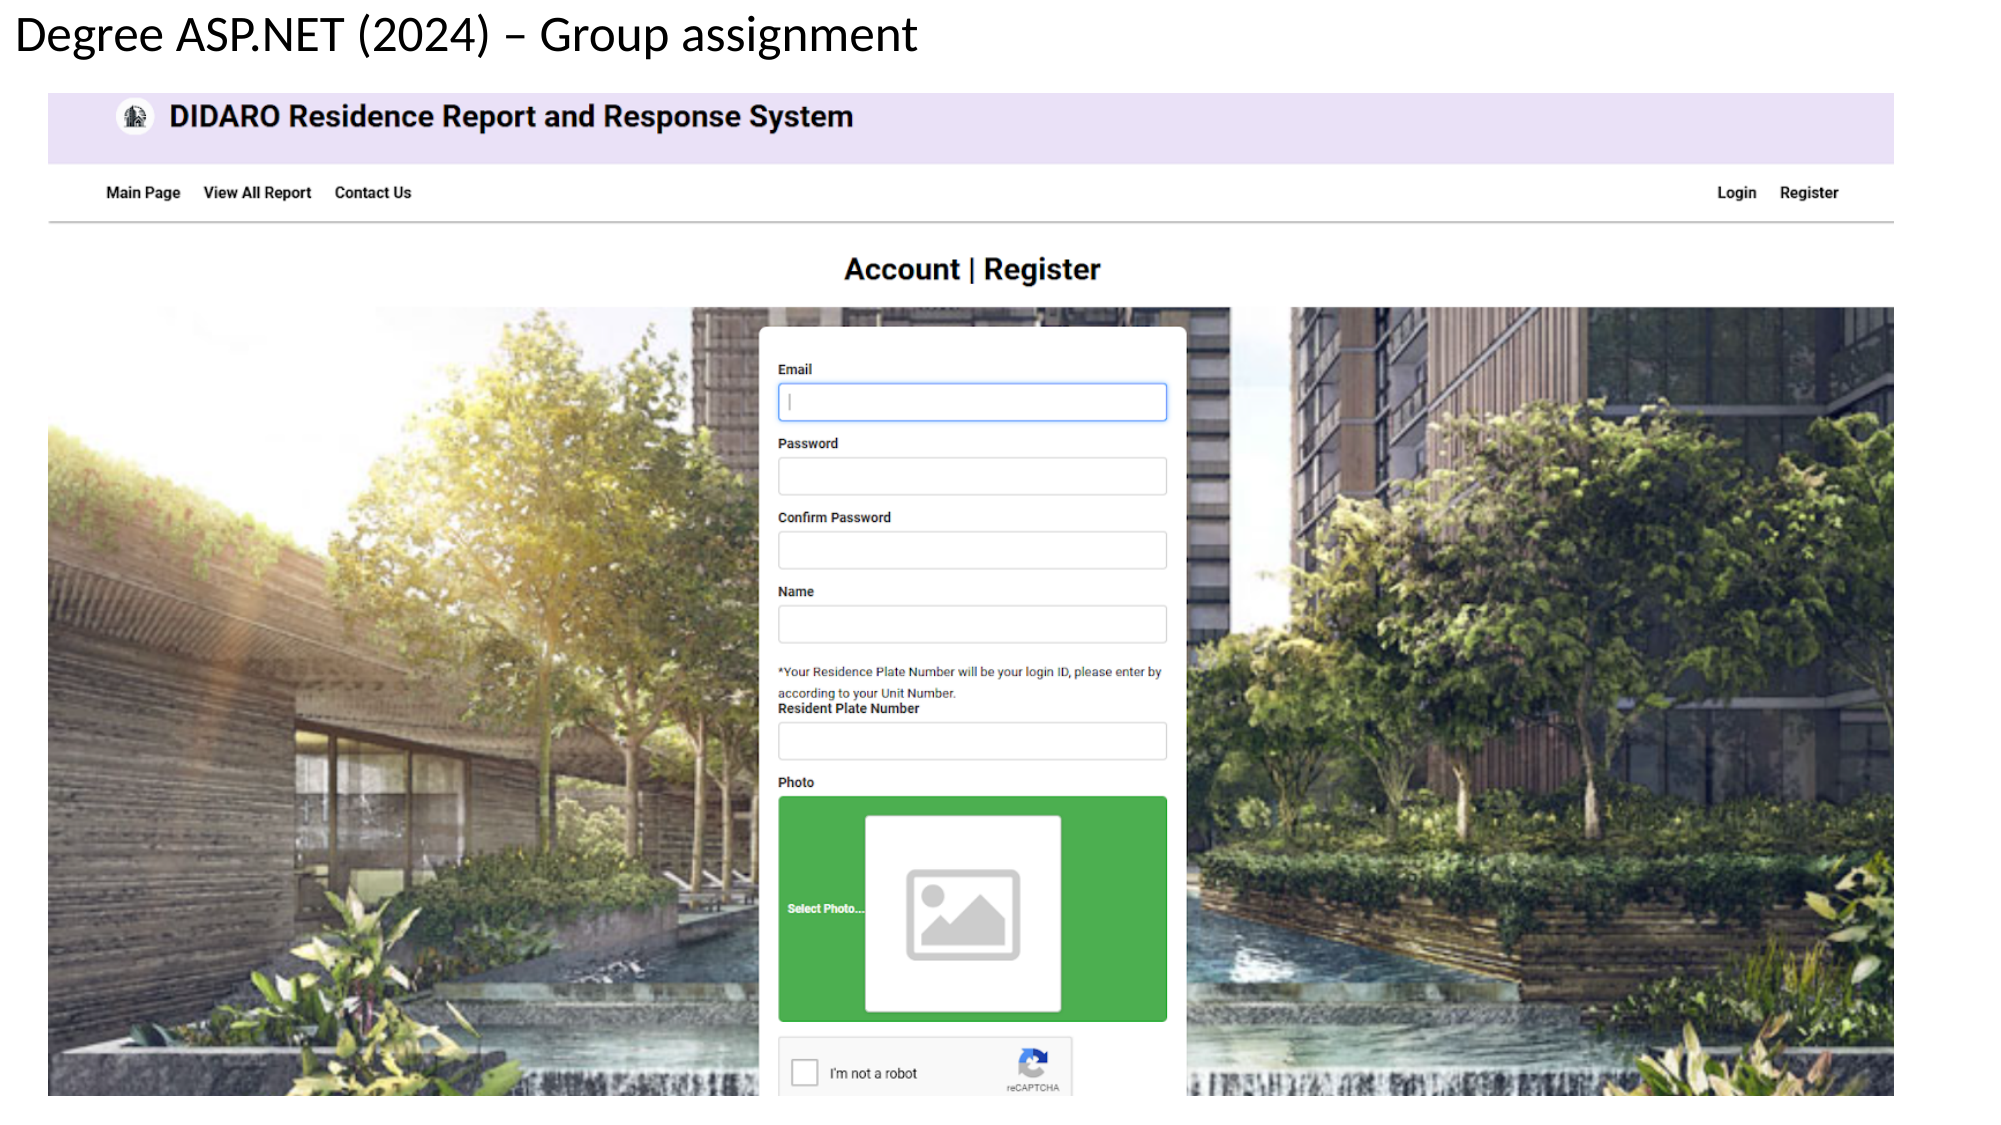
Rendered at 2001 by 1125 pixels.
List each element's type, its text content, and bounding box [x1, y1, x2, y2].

picture [48, 93, 1894, 1096]
text_box Degree ASP.NET (2024) – Group assignment [0, 0, 973, 83]
